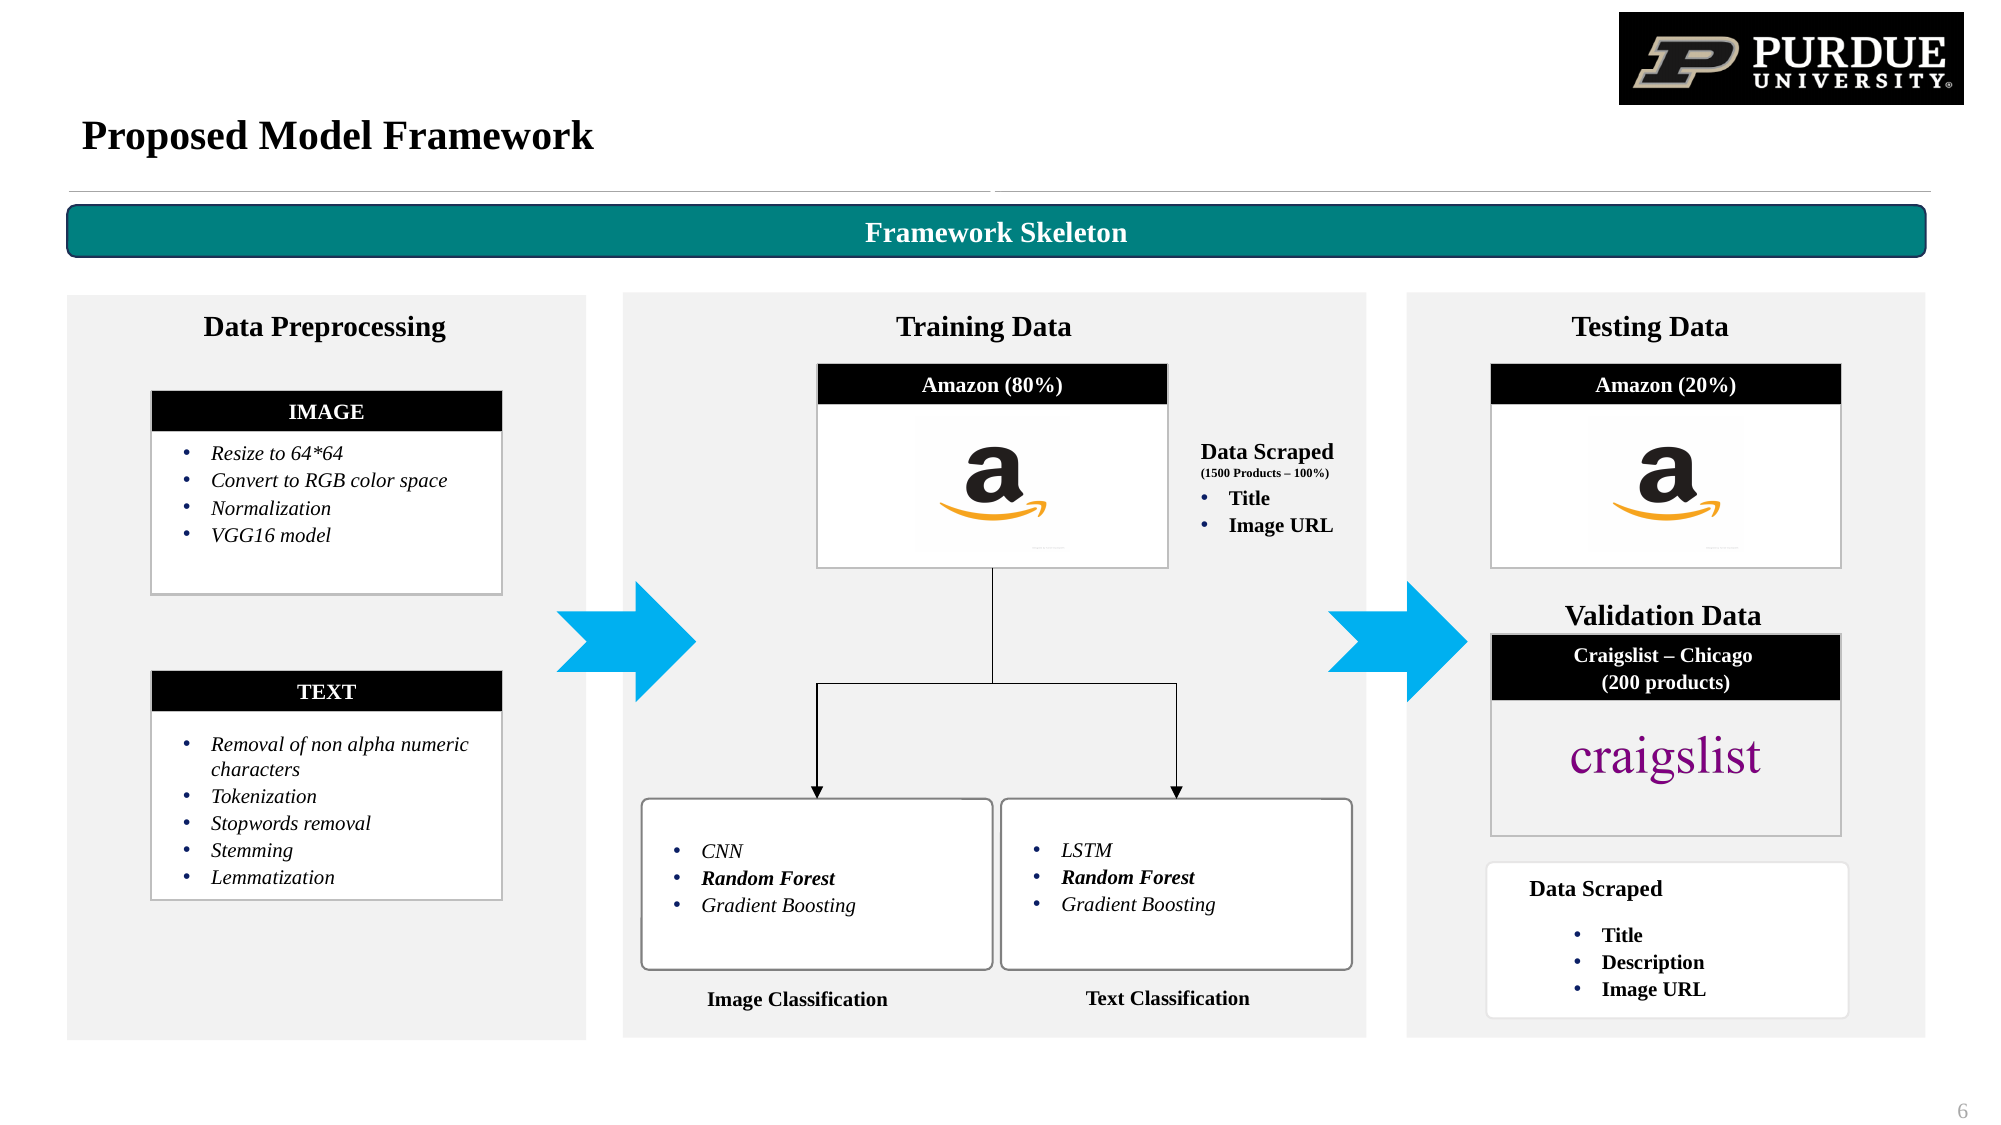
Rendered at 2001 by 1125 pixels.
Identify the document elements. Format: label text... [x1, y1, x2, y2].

text_box [150, 671, 503, 901]
text_box Data Preprocessing [189, 300, 465, 350]
text_box Validation Data [1550, 589, 1787, 633]
picture [915, 416, 1070, 553]
text_box Title Description Image URL [1558, 914, 1776, 1009]
text_box Text Classification [1049, 976, 1287, 1017]
text_box [66, 294, 587, 1041]
text_box [1490, 405, 1842, 569]
text_box Proposed Model Framework [67, 100, 1695, 165]
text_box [968, 591, 1200, 776]
picture [1619, 12, 1964, 105]
text_box LSTM Random Forest Gradient Boosting [1018, 829, 1331, 924]
text_box Training Data [881, 300, 1104, 350]
text_box F Framework Skeleton [66, 204, 1927, 258]
text_box [1490, 633, 1842, 837]
slide_number 5 [1925, 1091, 2000, 1125]
text_box [150, 391, 503, 596]
text_box Resize to 64*64 Convert to RGB color space Normalization VGG16 model [168, 432, 485, 554]
picture [1588, 416, 1744, 553]
text_box [999, 797, 1354, 971]
text_box Removal of non alpha numeric characters Tokenization Stopwords removal Stemming Lemmatization [168, 723, 485, 896]
text_box Title Image URL [1186, 488, 1375, 545]
text_box [554, 578, 698, 705]
text_box TEXT [151, 670, 503, 712]
text_box Image Classification [679, 977, 916, 1018]
picture [1543, 727, 1789, 796]
text_box Amazon (80%) [817, 363, 1168, 405]
text_box [1485, 861, 1850, 1020]
text_box [1405, 291, 1926, 1039]
text_box [1325, 578, 1470, 705]
text_box Testing Data [1556, 300, 1780, 350]
text_box Data Scraped [1514, 866, 1821, 909]
text_box [816, 364, 1169, 569]
text_box Data Scraped (1500 Products – 100%) [1186, 429, 1375, 488]
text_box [789, 595, 968, 771]
text_box Amazon (20%) [1490, 363, 1842, 405]
text_box [622, 291, 1368, 1039]
text_box CNN Random Forest Gradient Boosting [658, 830, 976, 925]
text_box IMAGE [151, 390, 503, 432]
text_box [640, 797, 994, 971]
